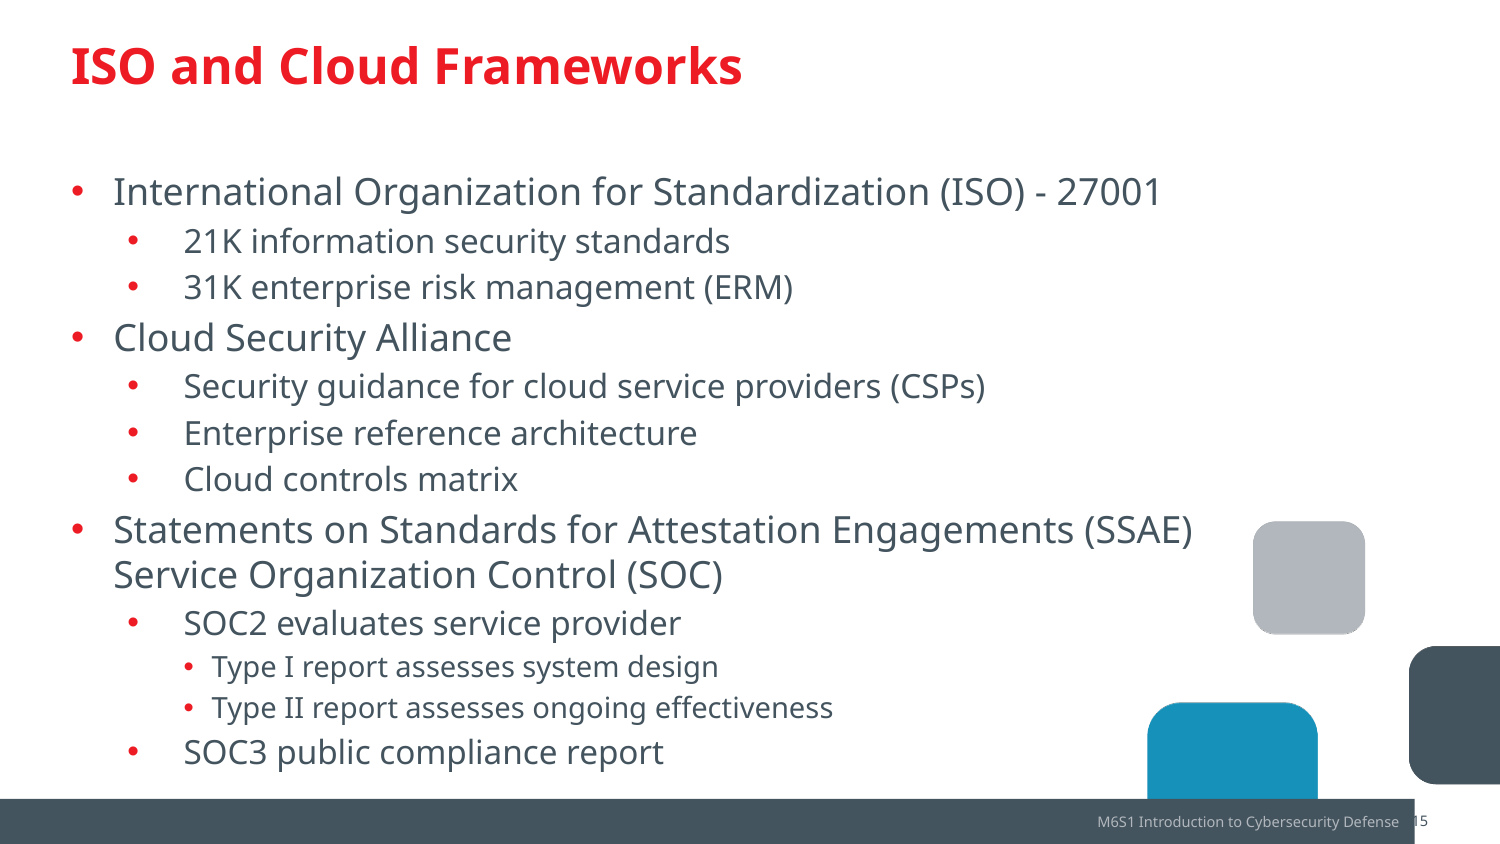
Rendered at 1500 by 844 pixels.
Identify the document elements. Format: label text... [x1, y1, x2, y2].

text_box M6S1 Introduction to Cybersecurity Defense [0, 798, 1415, 844]
picture [1247, 515, 1500, 844]
slide_number 15 [1415, 798, 1444, 844]
list International Organization for Standardization (ISO) - 27001 21K information security standards 31K enterprise risk management (ERM) Cloud Security Alliance Security guidance for cloud service providers (CSPs) Enterprise reference architecture Cloud controls matrix Statements on Standards for Attestation Engagements (SSAE) Service Organization Control (SOC) SOC2 evaluates service provider Type I report assesses system design Type II report assesses ongoing effectiveness SOC3 public compliance report [56, 160, 1247, 798]
title ISO and Cloud Frameworks [56, 12, 1444, 117]
